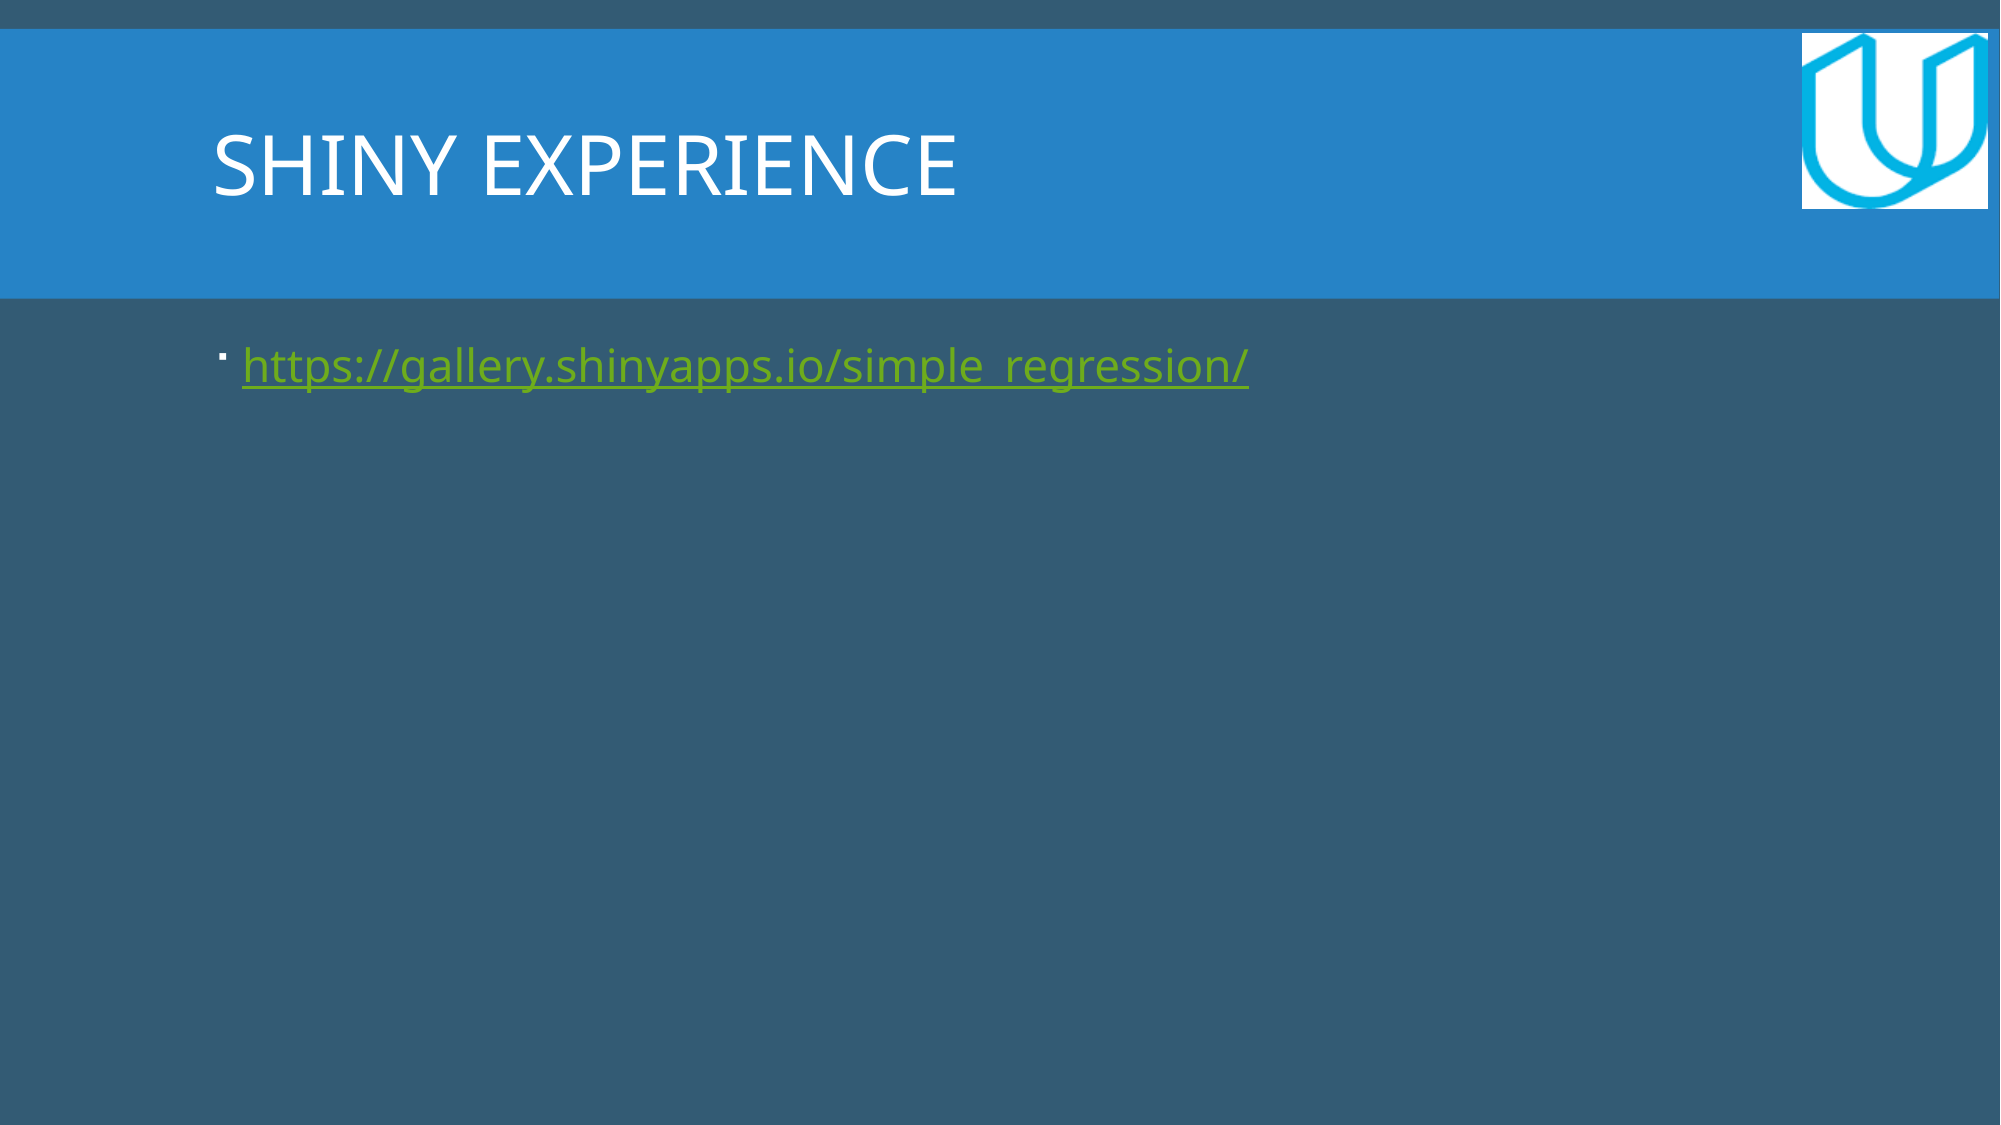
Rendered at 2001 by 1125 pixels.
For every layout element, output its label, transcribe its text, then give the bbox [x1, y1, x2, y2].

picture [1802, 149, 1866, 209]
picture [1802, 33, 1988, 167]
picture [1876, 124, 1988, 209]
picture [1816, 47, 1911, 197]
picture [1932, 48, 1973, 166]
text_box https://gallery.shinyapps.io/simple_regression/ [197, 329, 1802, 1020]
text_box Shiny experience [197, 46, 1802, 294]
